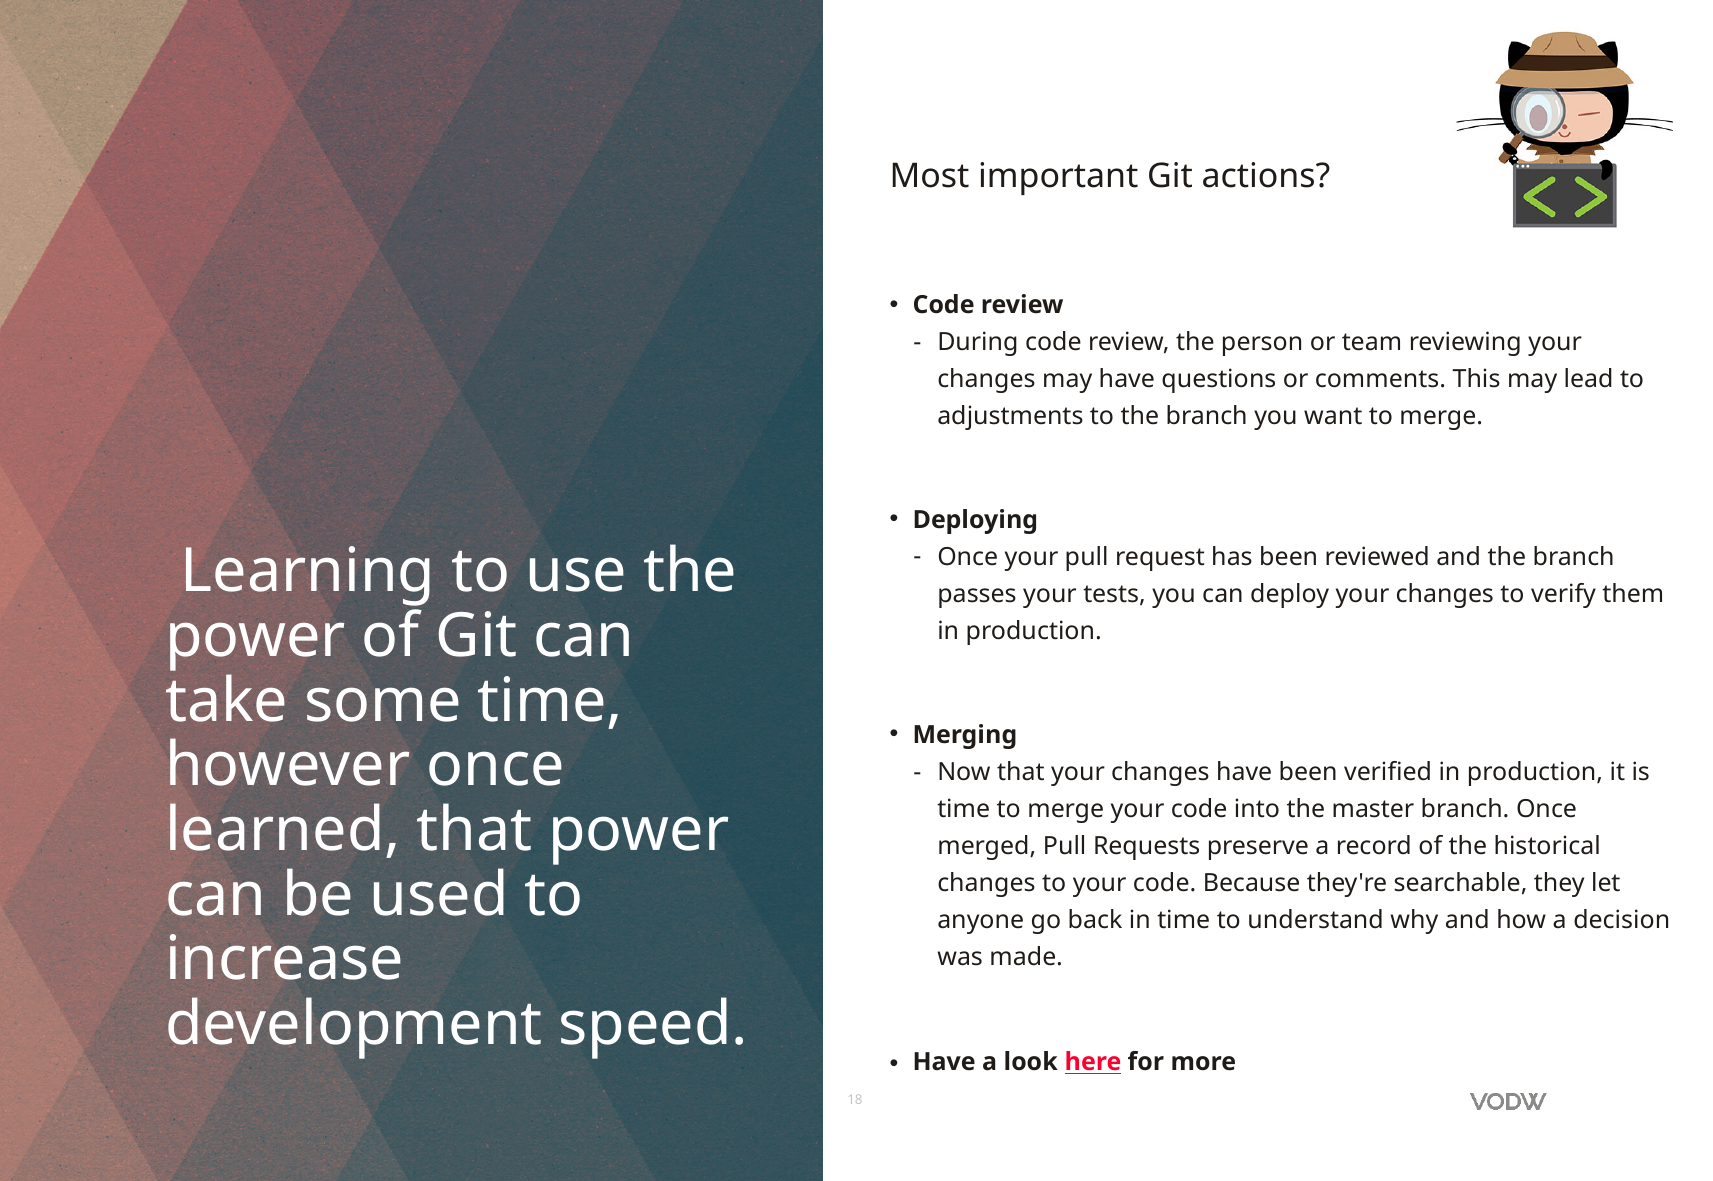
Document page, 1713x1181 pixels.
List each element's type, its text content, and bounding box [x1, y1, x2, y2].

title Most important Git actions? [889, 153, 1445, 195]
picture [1450, 21, 1682, 239]
picture [0, 0, 824, 1181]
list Code review During code review, the person or team reviewing your changes may have questions or comments. This may lead to adjustments to the branch you want to merge. Deploying Once your pull request has been reviewed and the branch passes your tests, you can deploy your changes to verify them in production. Merging Now that your changes have been verified in production, it is time to merge your code into the master branch. Once merged, Pull Requests preserve a record of the historical changes to your code. Because they're searchable, they let anyone go back in time to understand why and how a decision was made. Have a look here for more [889, 281, 1682, 1040]
